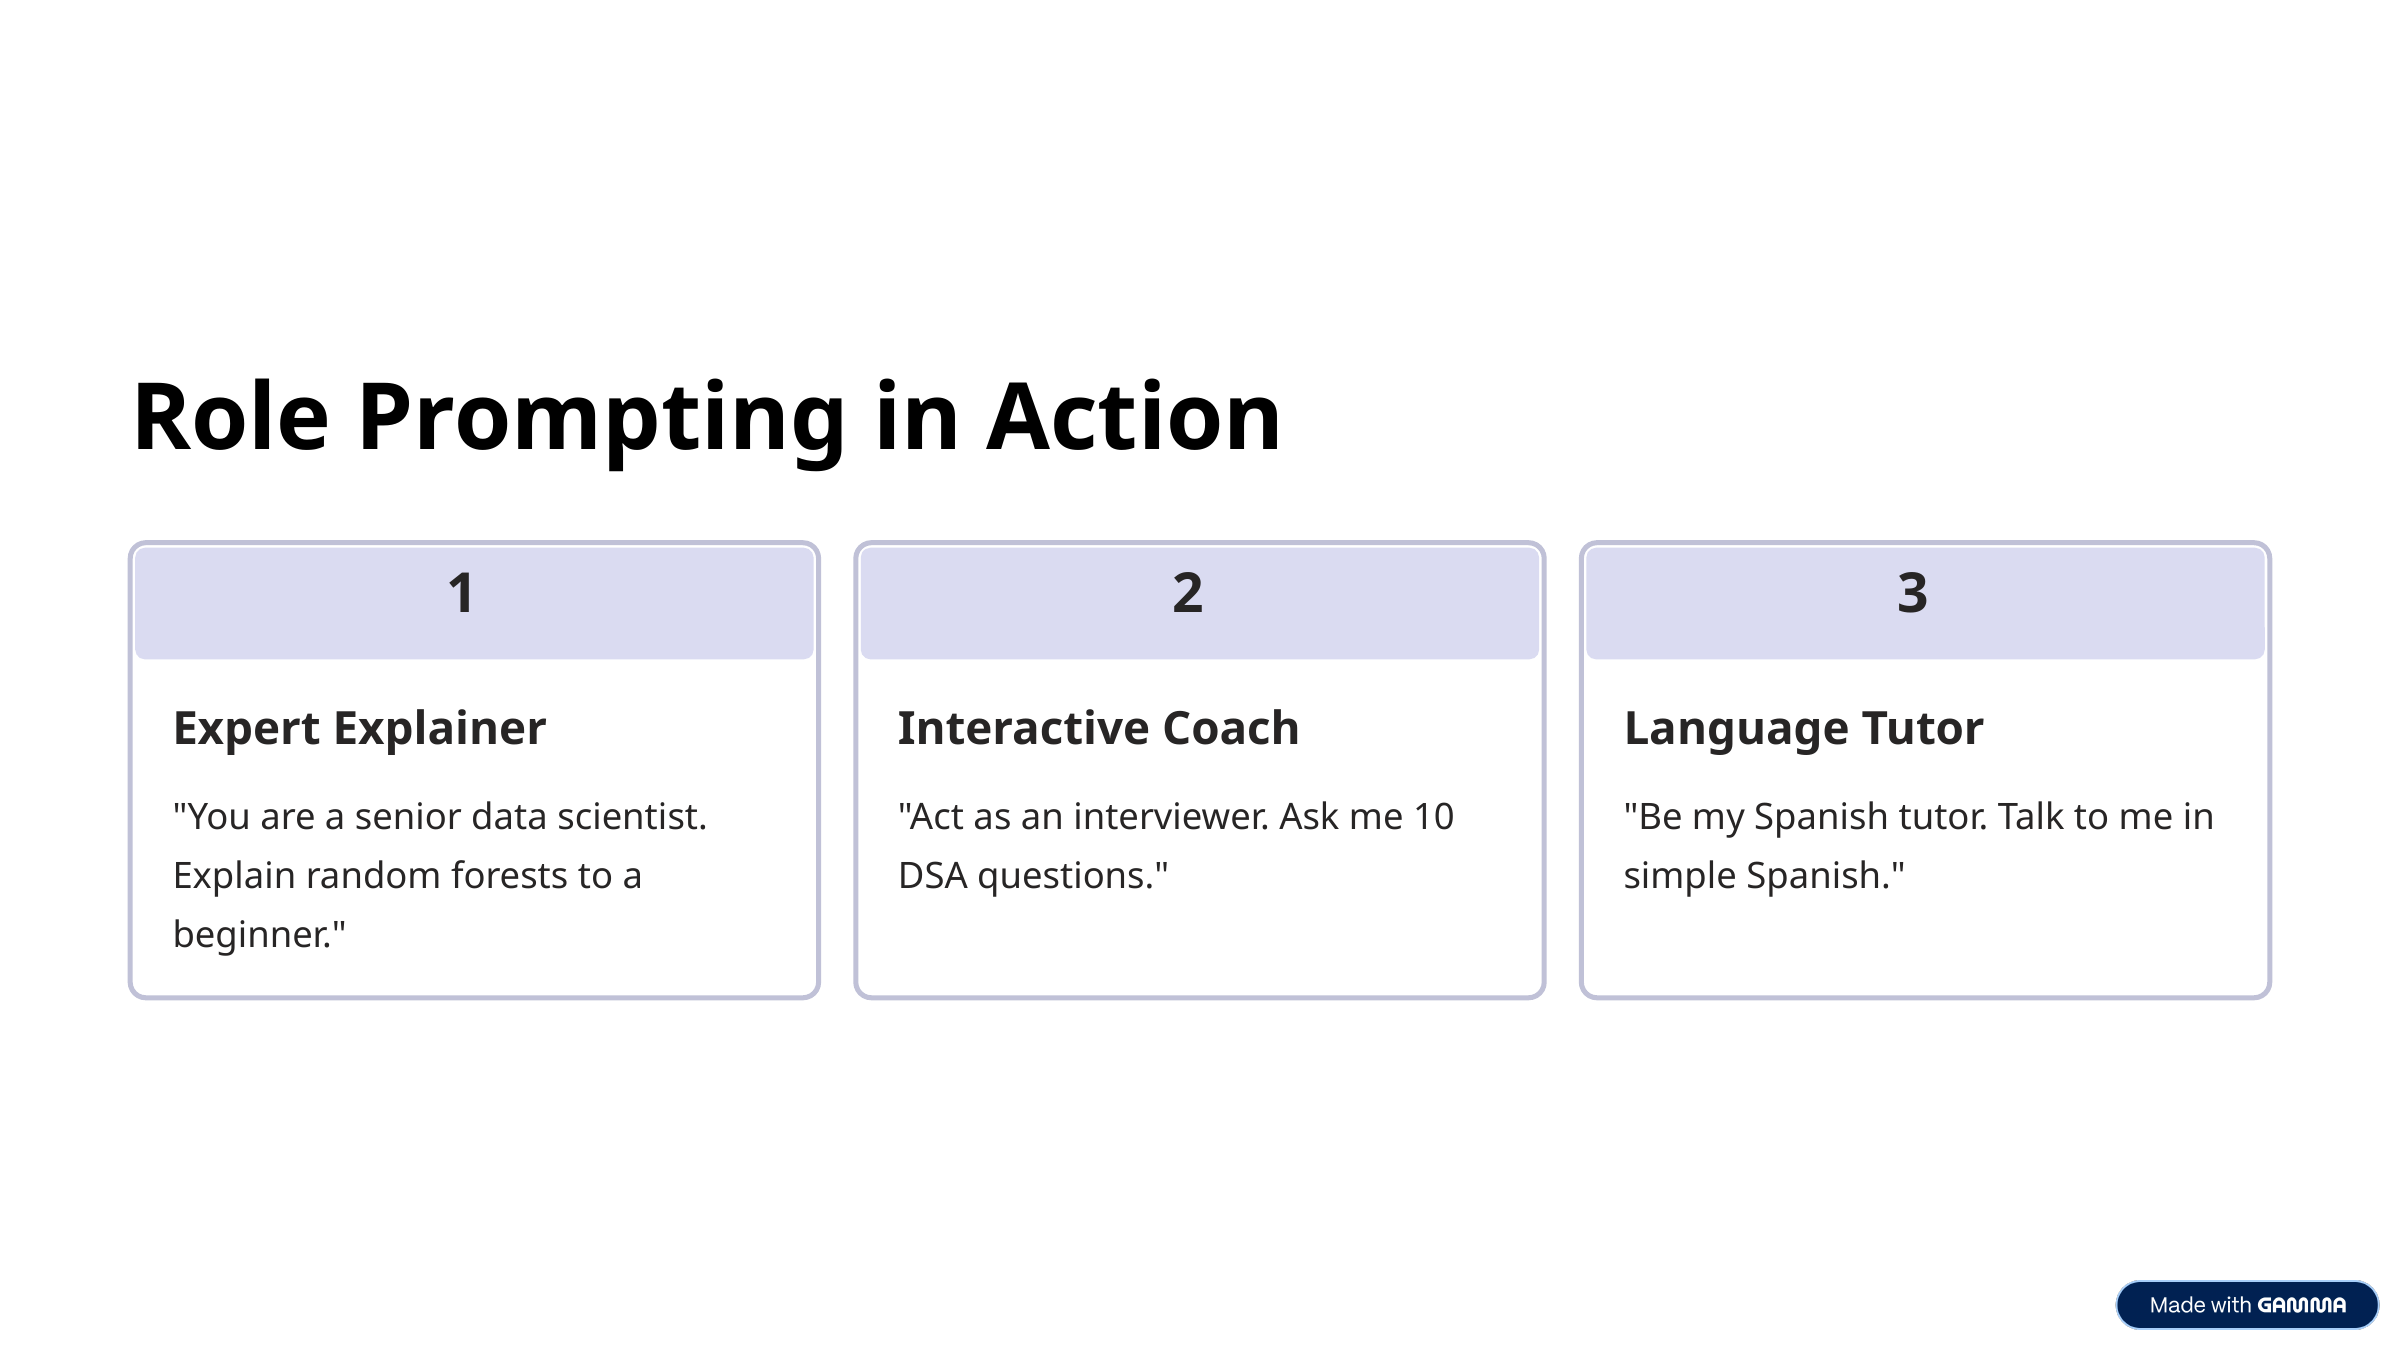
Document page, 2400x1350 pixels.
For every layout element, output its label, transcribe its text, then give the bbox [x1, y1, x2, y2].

picture [2106, 1271, 2389, 1339]
text_box Interactive Coach [897, 696, 1363, 755]
text_box [1581, 542, 2270, 998]
text_box Expert Explainer [172, 696, 638, 755]
text_box "Act as an interviewer. Ask me 10 DSA questions." [897, 776, 1502, 896]
text_box Role Prompting in Action [130, 352, 1246, 469]
text_box [130, 542, 819, 998]
text_box "You are a senior data scientist. Explain random forests to a beginner." [172, 776, 777, 956]
text_box [135, 547, 814, 660]
text_box Language Tutor [1623, 696, 2089, 755]
text_box 1 [446, 568, 503, 638]
text_box [860, 547, 1540, 660]
text_box 3 [1897, 568, 1954, 638]
text_box "Be my Spanish tutor. Talk to me in simple Spanish." [1623, 776, 2228, 896]
text_box [1586, 547, 2265, 660]
text_box [855, 542, 1545, 998]
text_box 2 [1172, 568, 1228, 638]
